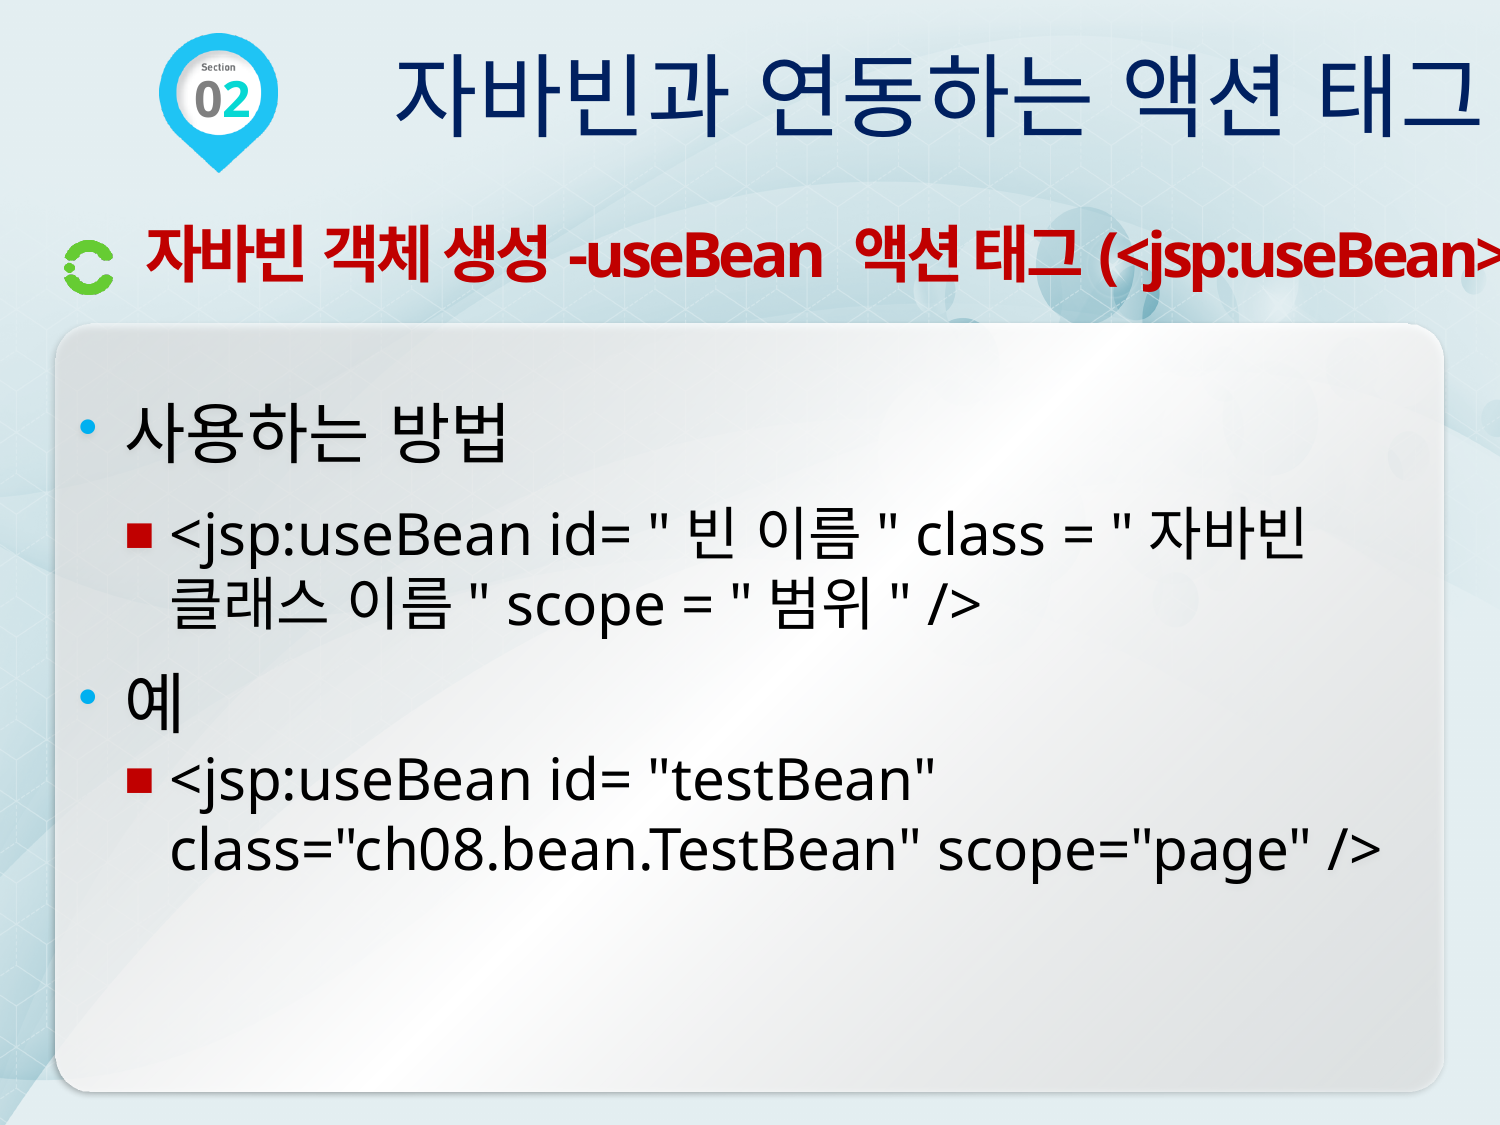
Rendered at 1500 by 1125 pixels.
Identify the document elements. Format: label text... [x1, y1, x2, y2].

text_box 사용하는 방법 <jsp:useBean id= "빈 이름" class = "자바빈 클래스 이름" scope = "범위" /> 예 <jsp:useBean id= "testBean" class="ch08.bean.TestBean" scope="page" /> [53, 321, 1446, 1094]
title 자바빈과 연동하는 액션 태그 [0, 0, 1500, 188]
text_box 자바빈 객체 생성-useBean 액션 태그(<jsp:useBean>) [130, 208, 1500, 298]
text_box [159, 33, 278, 173]
picture [64, 240, 113, 295]
